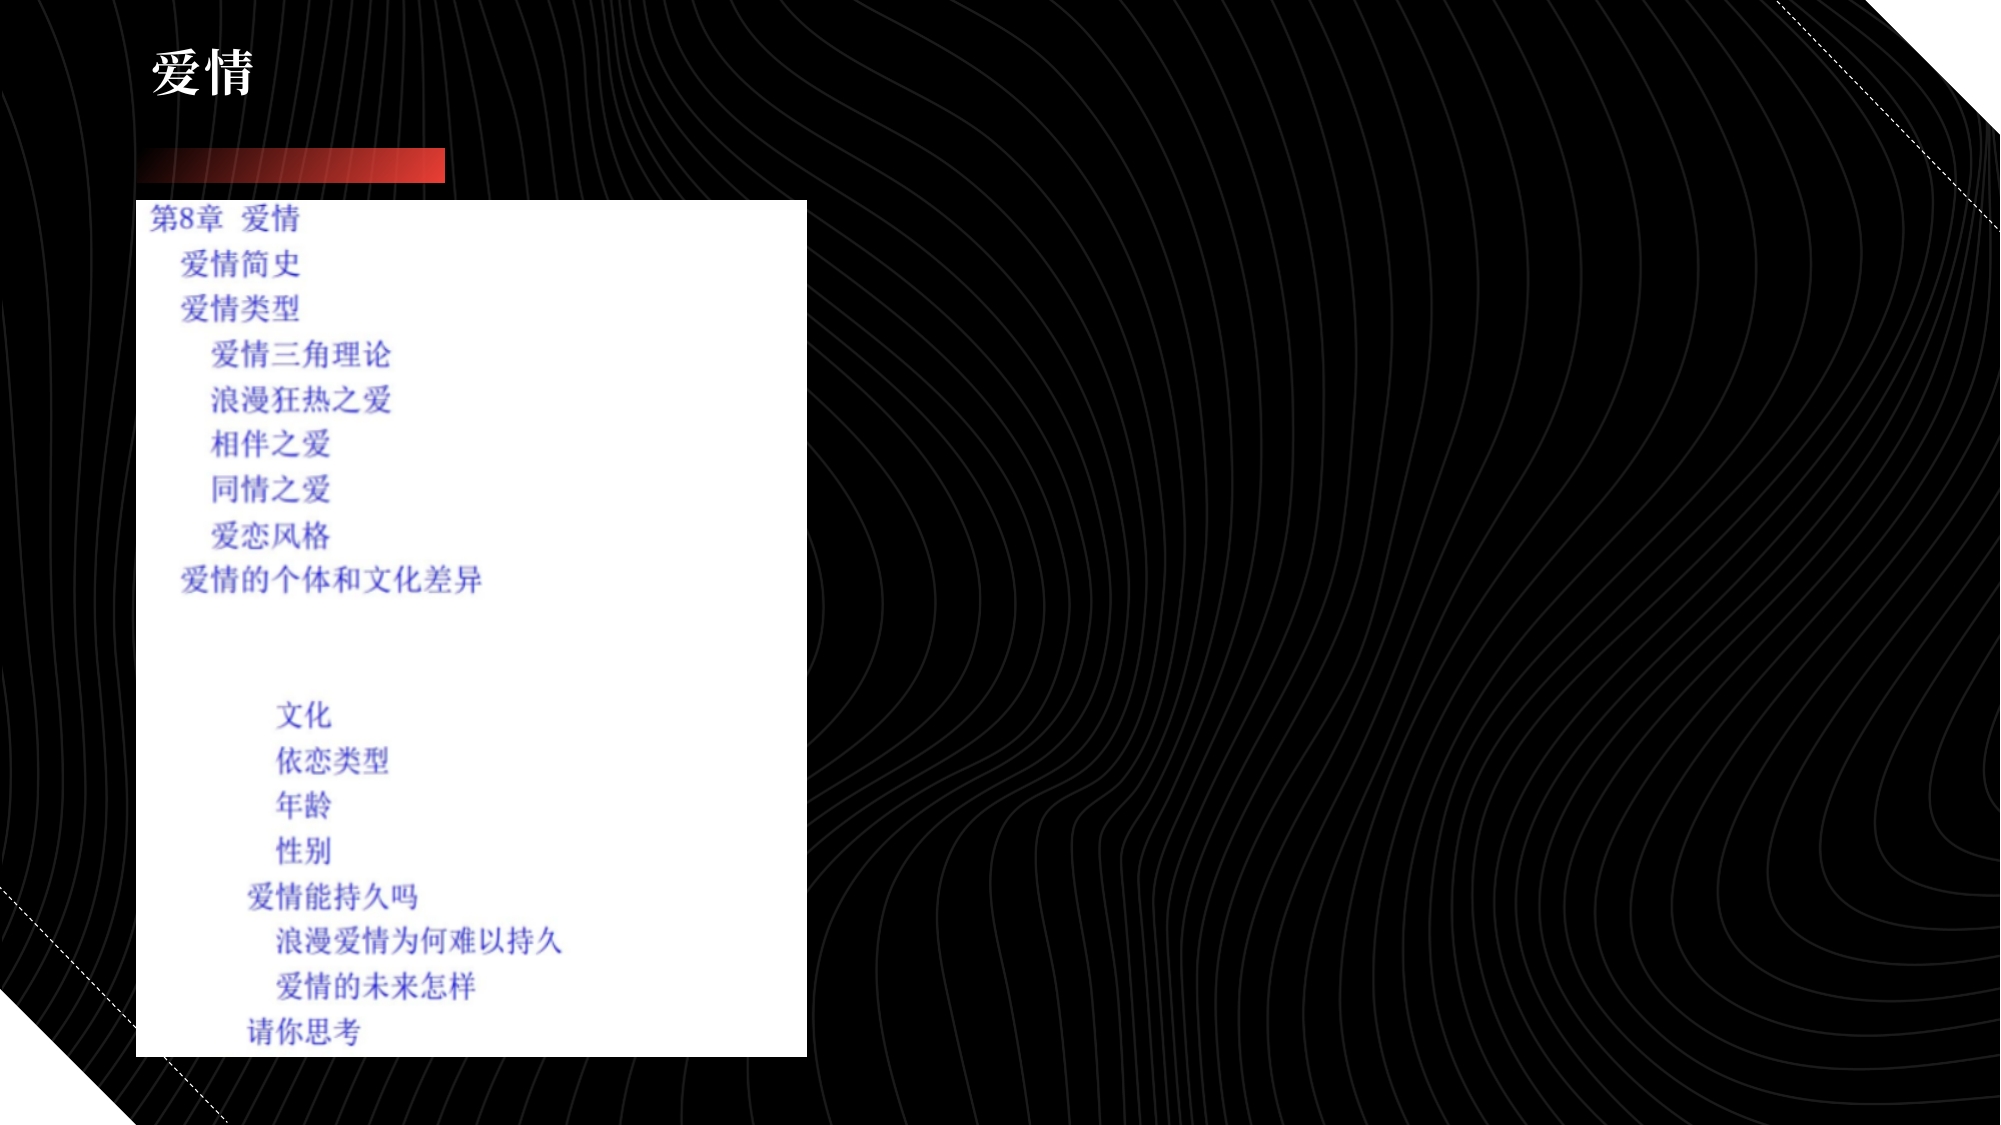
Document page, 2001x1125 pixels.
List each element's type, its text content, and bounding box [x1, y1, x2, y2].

picture [136, 200, 807, 1057]
title 爱情 [136, 27, 1863, 124]
